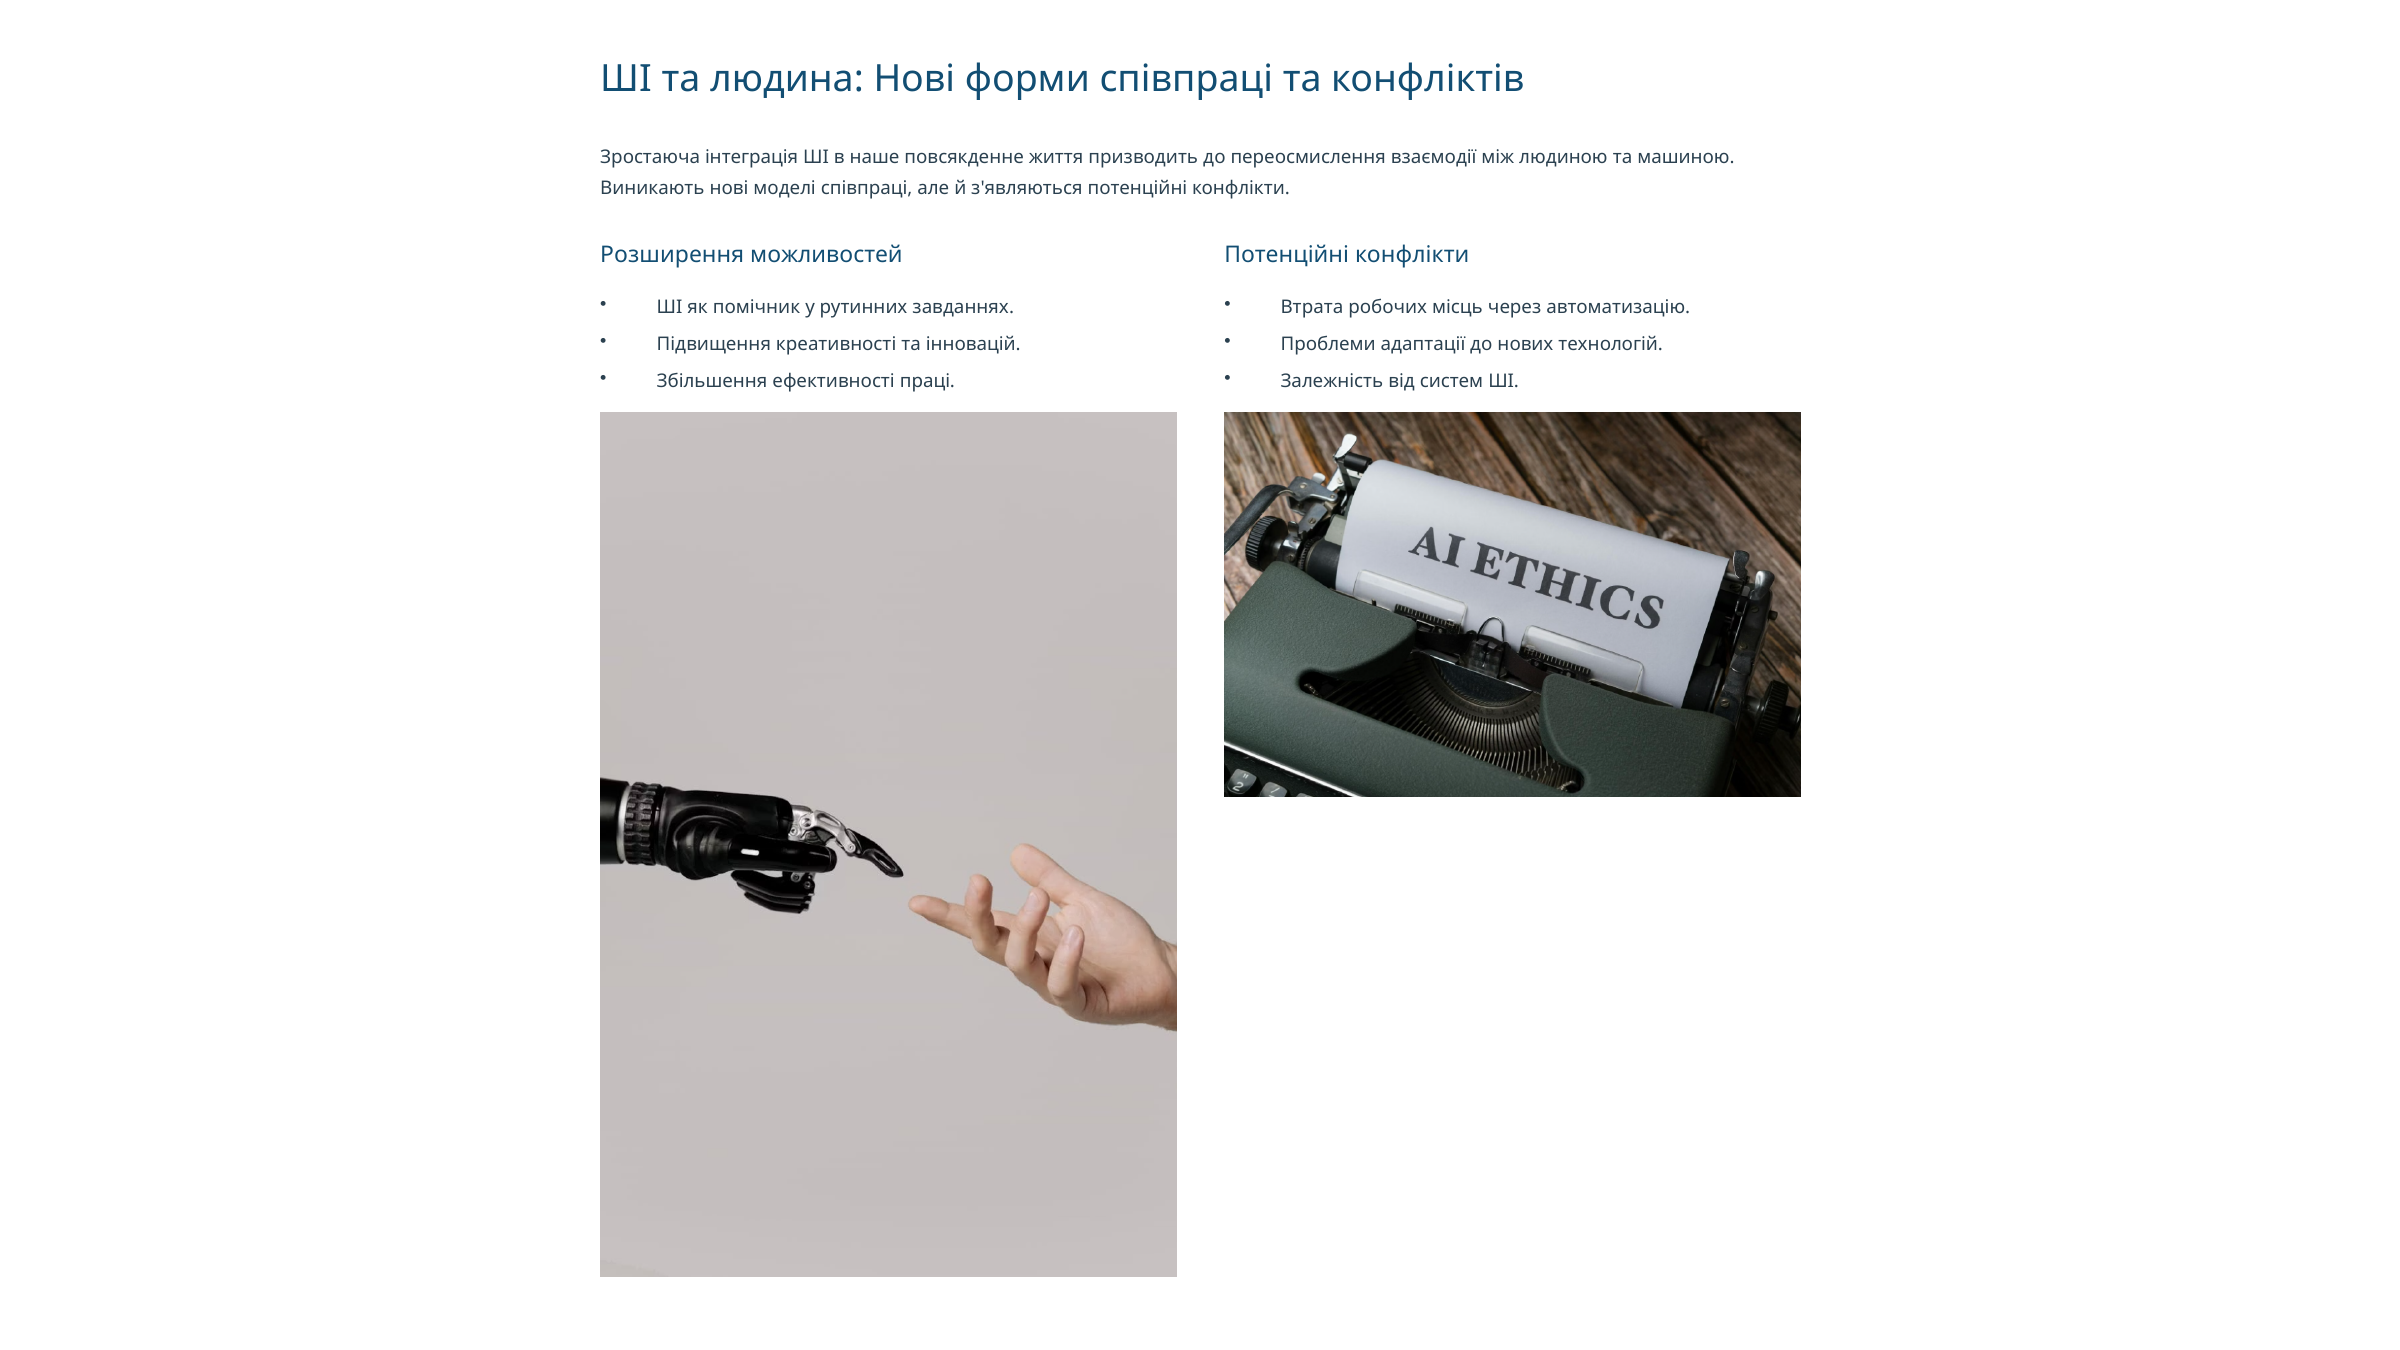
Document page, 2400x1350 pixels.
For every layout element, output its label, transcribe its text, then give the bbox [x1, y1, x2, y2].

text_box ШІ як помічник у рутинних завданнях. [600, 286, 1177, 318]
text_box Залежність від систем ШІ. [1224, 360, 1801, 392]
text_box Підвищення креативності та інновацій. [600, 323, 1177, 355]
text_box Розширення можливостей [600, 238, 910, 268]
picture [600, 412, 1177, 1277]
text_box Потенційні конфлікти [1224, 238, 1475, 268]
picture [1224, 412, 1801, 797]
text_box Проблеми адаптації до нових технологій. [1224, 323, 1801, 355]
text_box Зростаюча інтеграція ШІ в наше повсякденне життя призводить до переосмислення взаємодії між людиною та машиною. Виникають нові моделі співпраці, але й з'являються потенційні конфлікти. [600, 137, 1800, 199]
text_box Втрата робочих місць через автоматизацію. [1224, 286, 1801, 318]
text_box Збільшення ефективності праці. [600, 360, 1177, 392]
text_box ШІ та людина: Нові форми співпраці та конфліктів [600, 52, 1526, 100]
